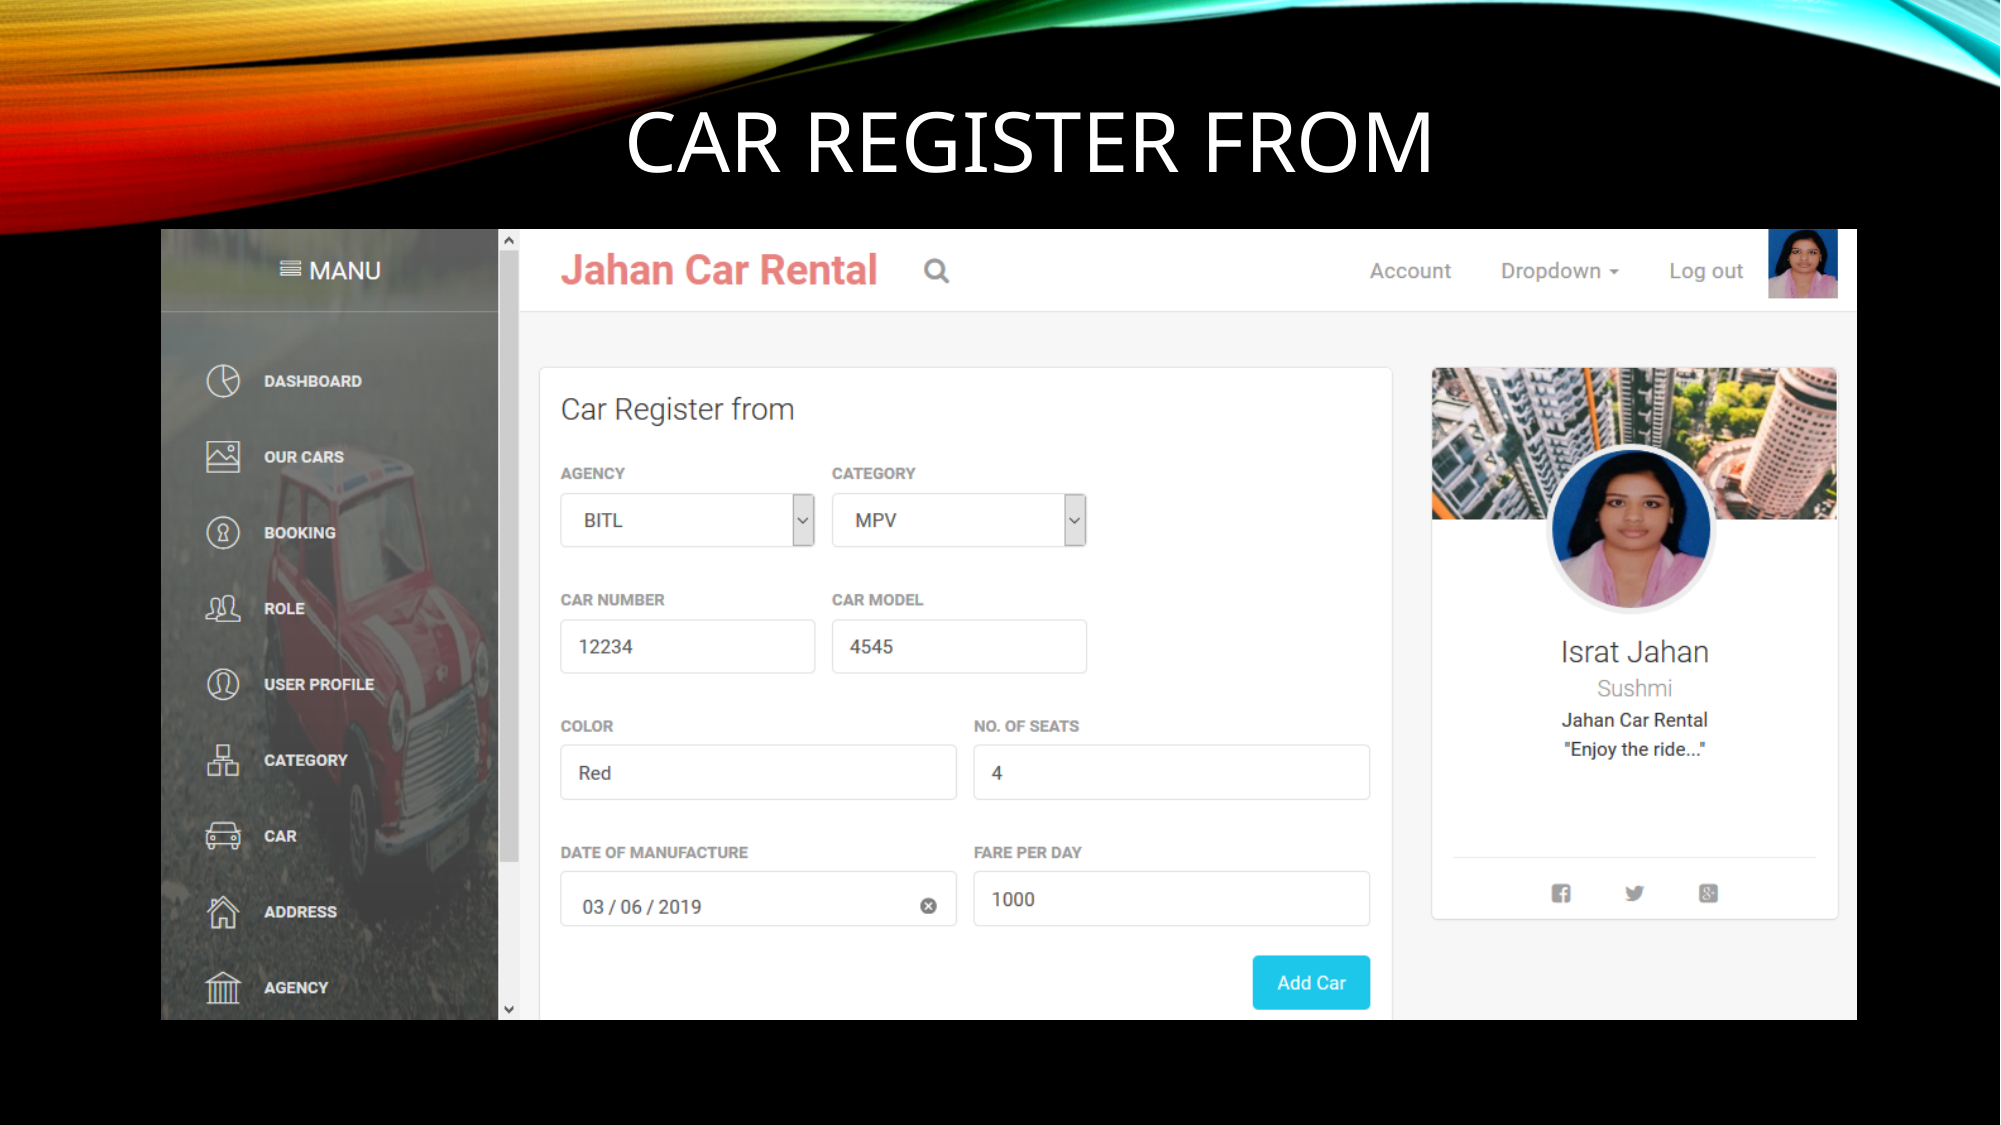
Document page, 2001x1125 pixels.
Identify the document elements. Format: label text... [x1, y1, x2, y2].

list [161, 229, 1857, 1021]
title Car Register From [324, 39, 1738, 229]
picture [0, 0, 2000, 237]
